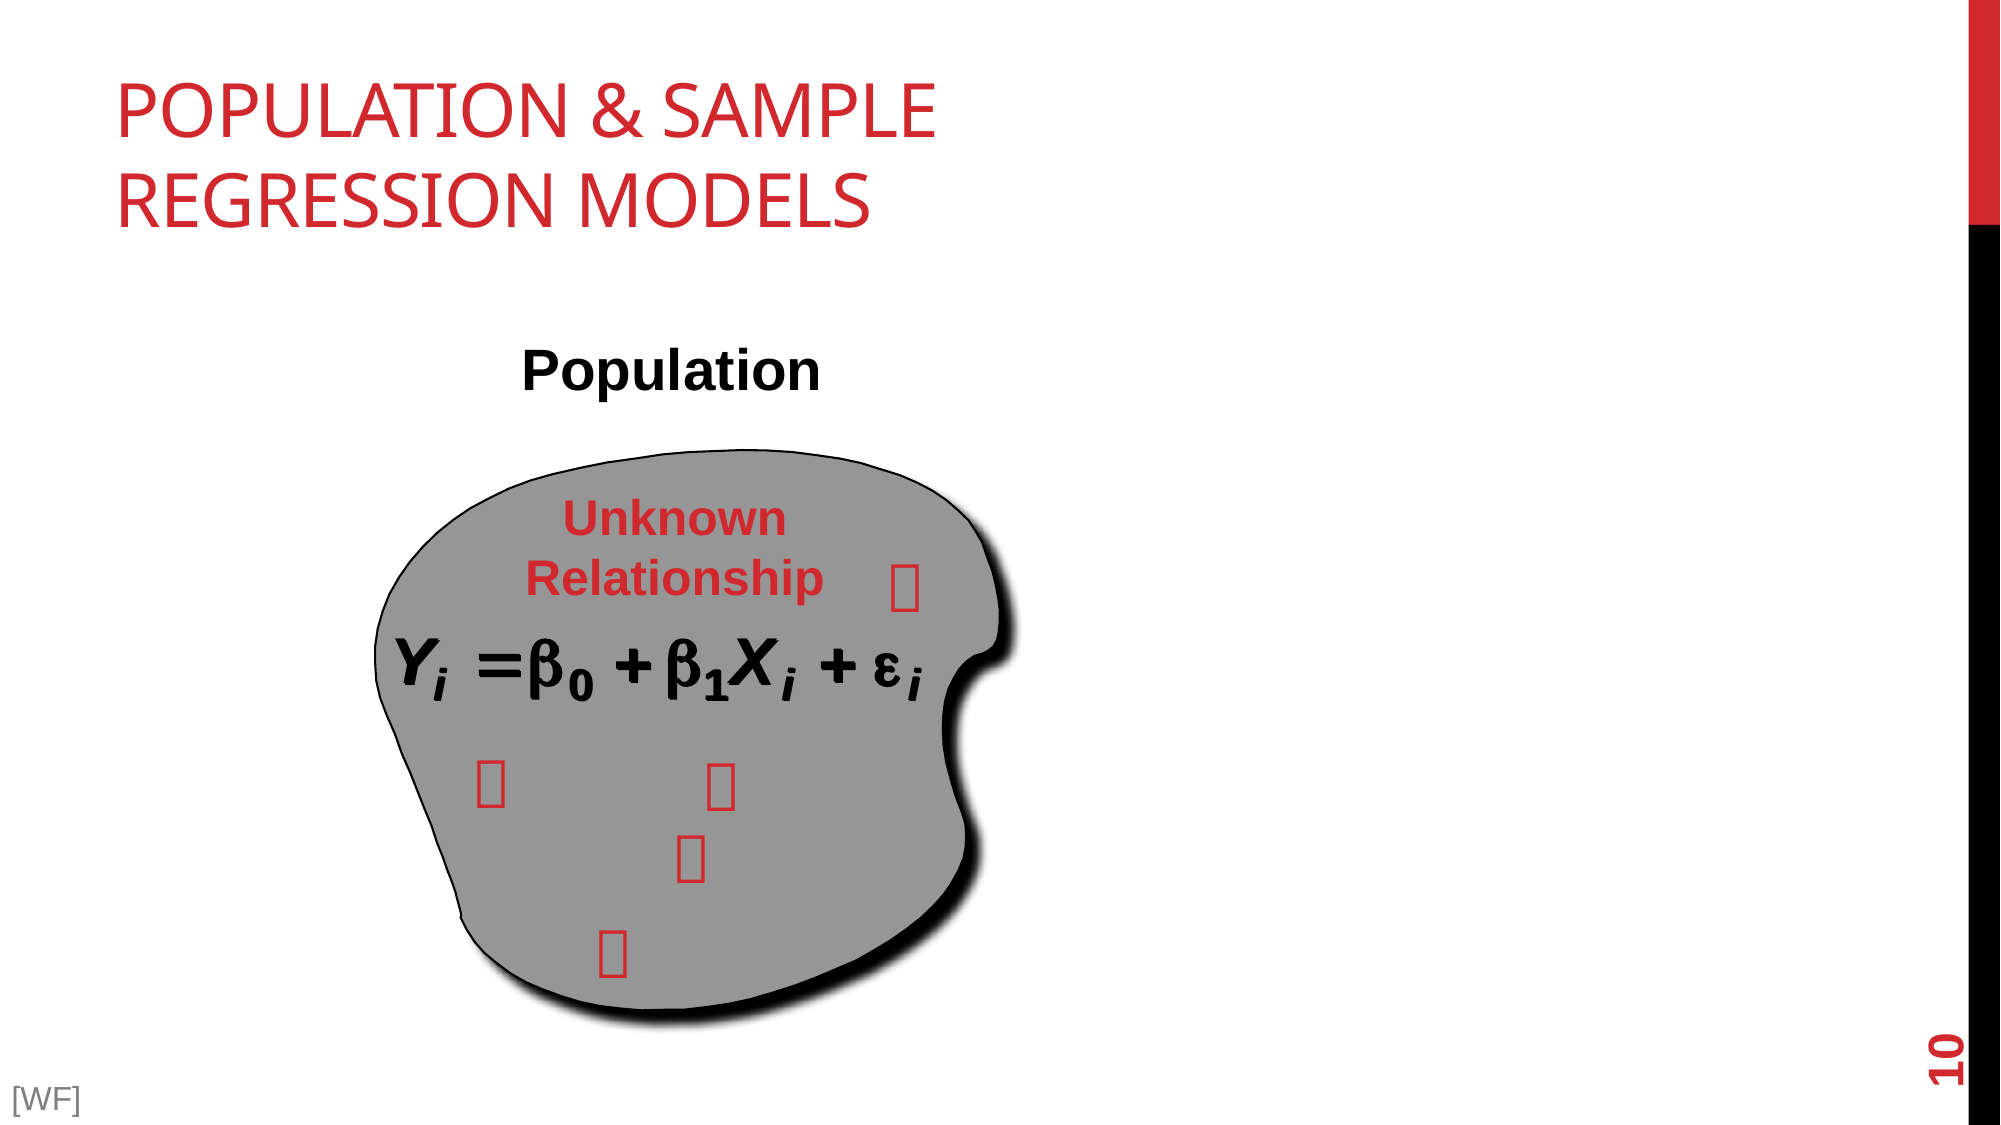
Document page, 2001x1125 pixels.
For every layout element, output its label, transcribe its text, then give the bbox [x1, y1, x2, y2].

slide_number 10 [1903, 887, 1984, 1104]
text_box [375, 450, 1000, 1011]
picture [393, 628, 928, 705]
text_box  [870, 538, 959, 633]
text_box  [656, 809, 745, 905]
text_box  [456, 734, 545, 830]
text_box Population [506, 324, 844, 409]
text_box Unknown Relationship [506, 478, 844, 613]
text_box  [578, 904, 667, 1000]
text_box  [686, 737, 775, 832]
title Population & Sample Regression Models [99, 25, 1367, 250]
text_box [WF] [0, 1069, 97, 1125]
